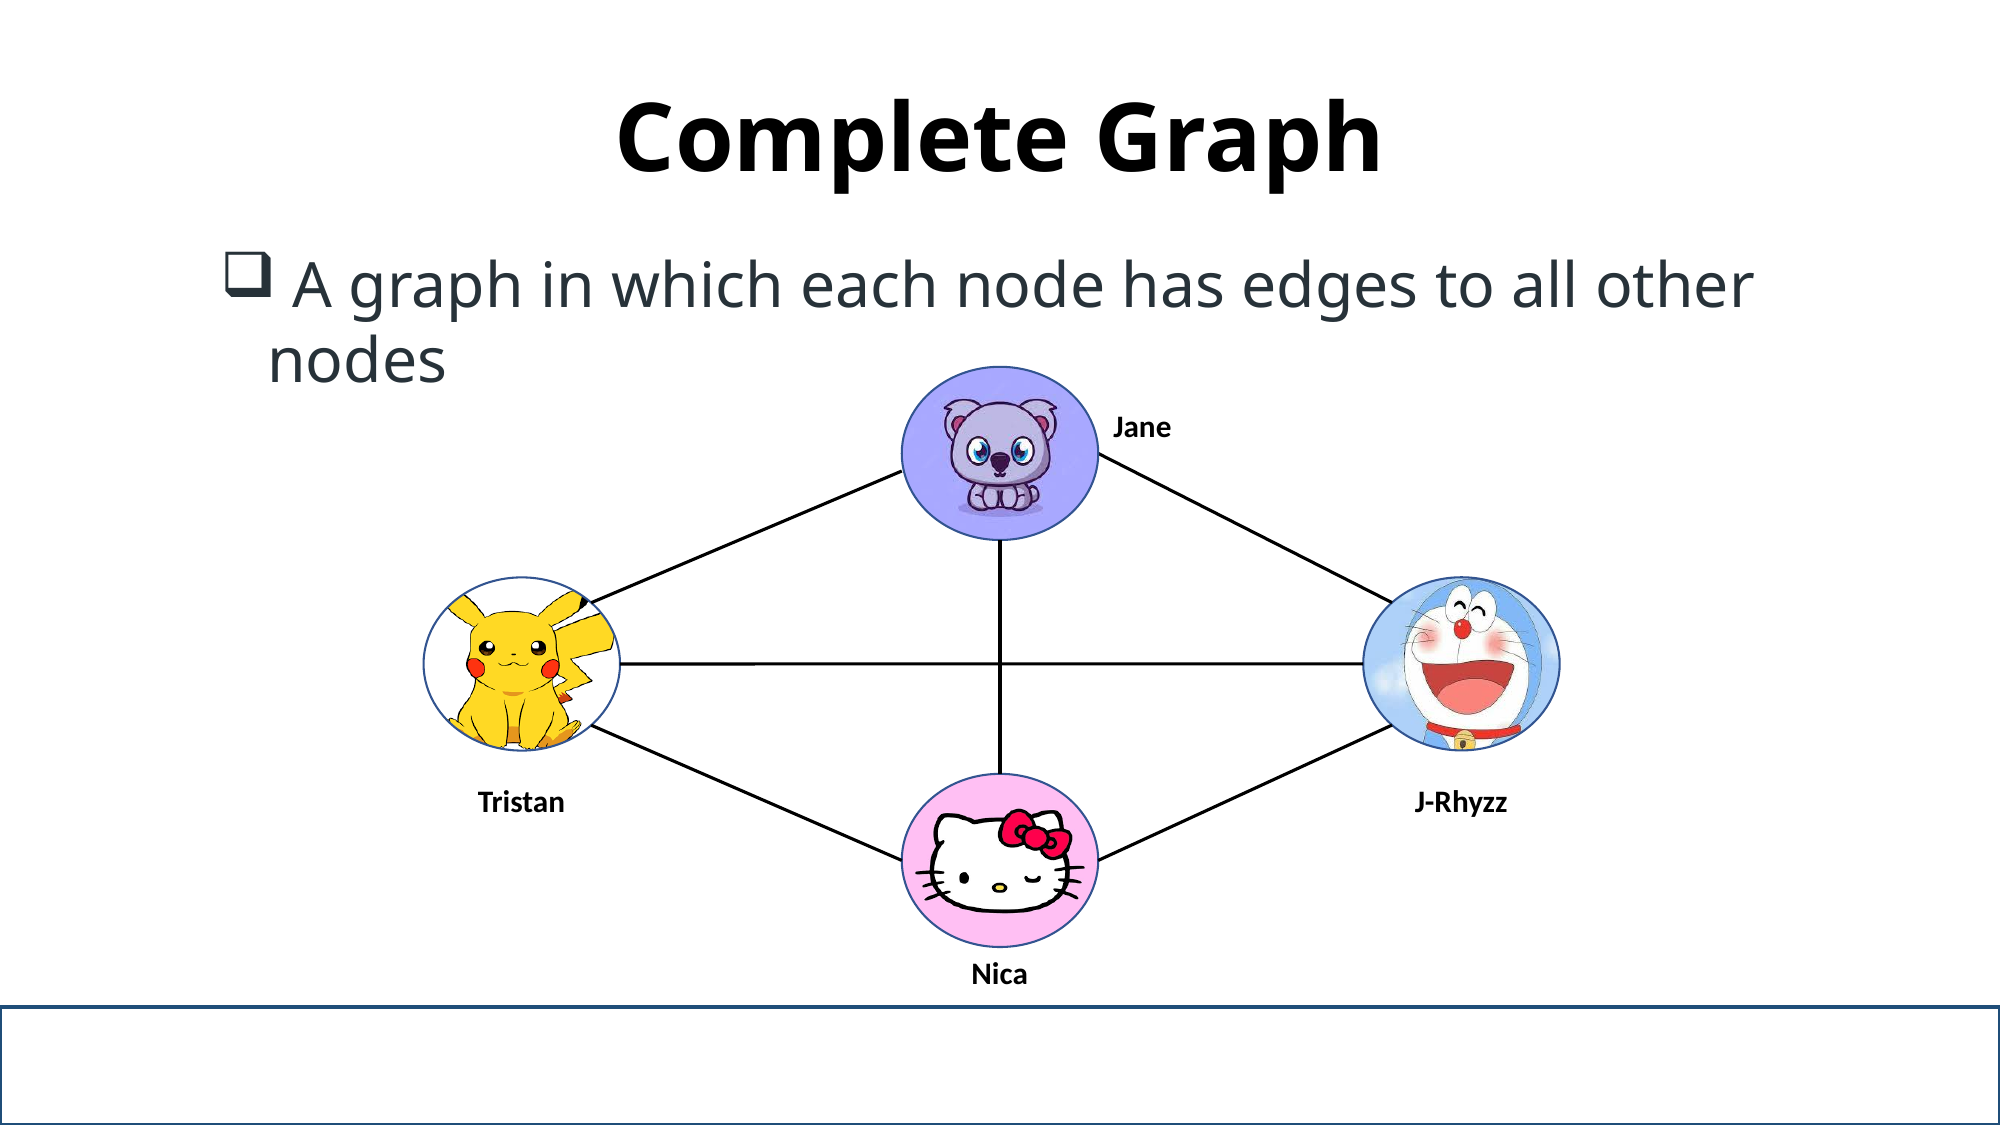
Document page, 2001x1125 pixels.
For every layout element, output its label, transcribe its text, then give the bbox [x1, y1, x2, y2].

text_box [900, 365, 1100, 542]
text_box [1002, 666, 1388, 841]
text_box [595, 666, 998, 842]
text_box A graph in which each node has edges to all other nodes [205, 237, 1837, 403]
text_box Nica [956, 945, 1044, 998]
text_box [422, 576, 621, 752]
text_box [1098, 453, 1392, 603]
text_box [1030, 403, 1750, 953]
text_box [900, 772, 1100, 945]
text_box [1362, 576, 1561, 752]
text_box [591, 470, 902, 603]
text_box [249, 403, 970, 953]
footer [0, 1007, 2000, 1125]
text_box [1002, 472, 1388, 662]
title Complete Graph [249, 81, 1750, 200]
text_box J-Rhyzz [1400, 773, 1523, 826]
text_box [591, 725, 902, 861]
text_box [595, 473, 998, 662]
text_box Jane [1098, 398, 1187, 451]
text_box Tristan [463, 773, 581, 826]
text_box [1098, 725, 1392, 861]
